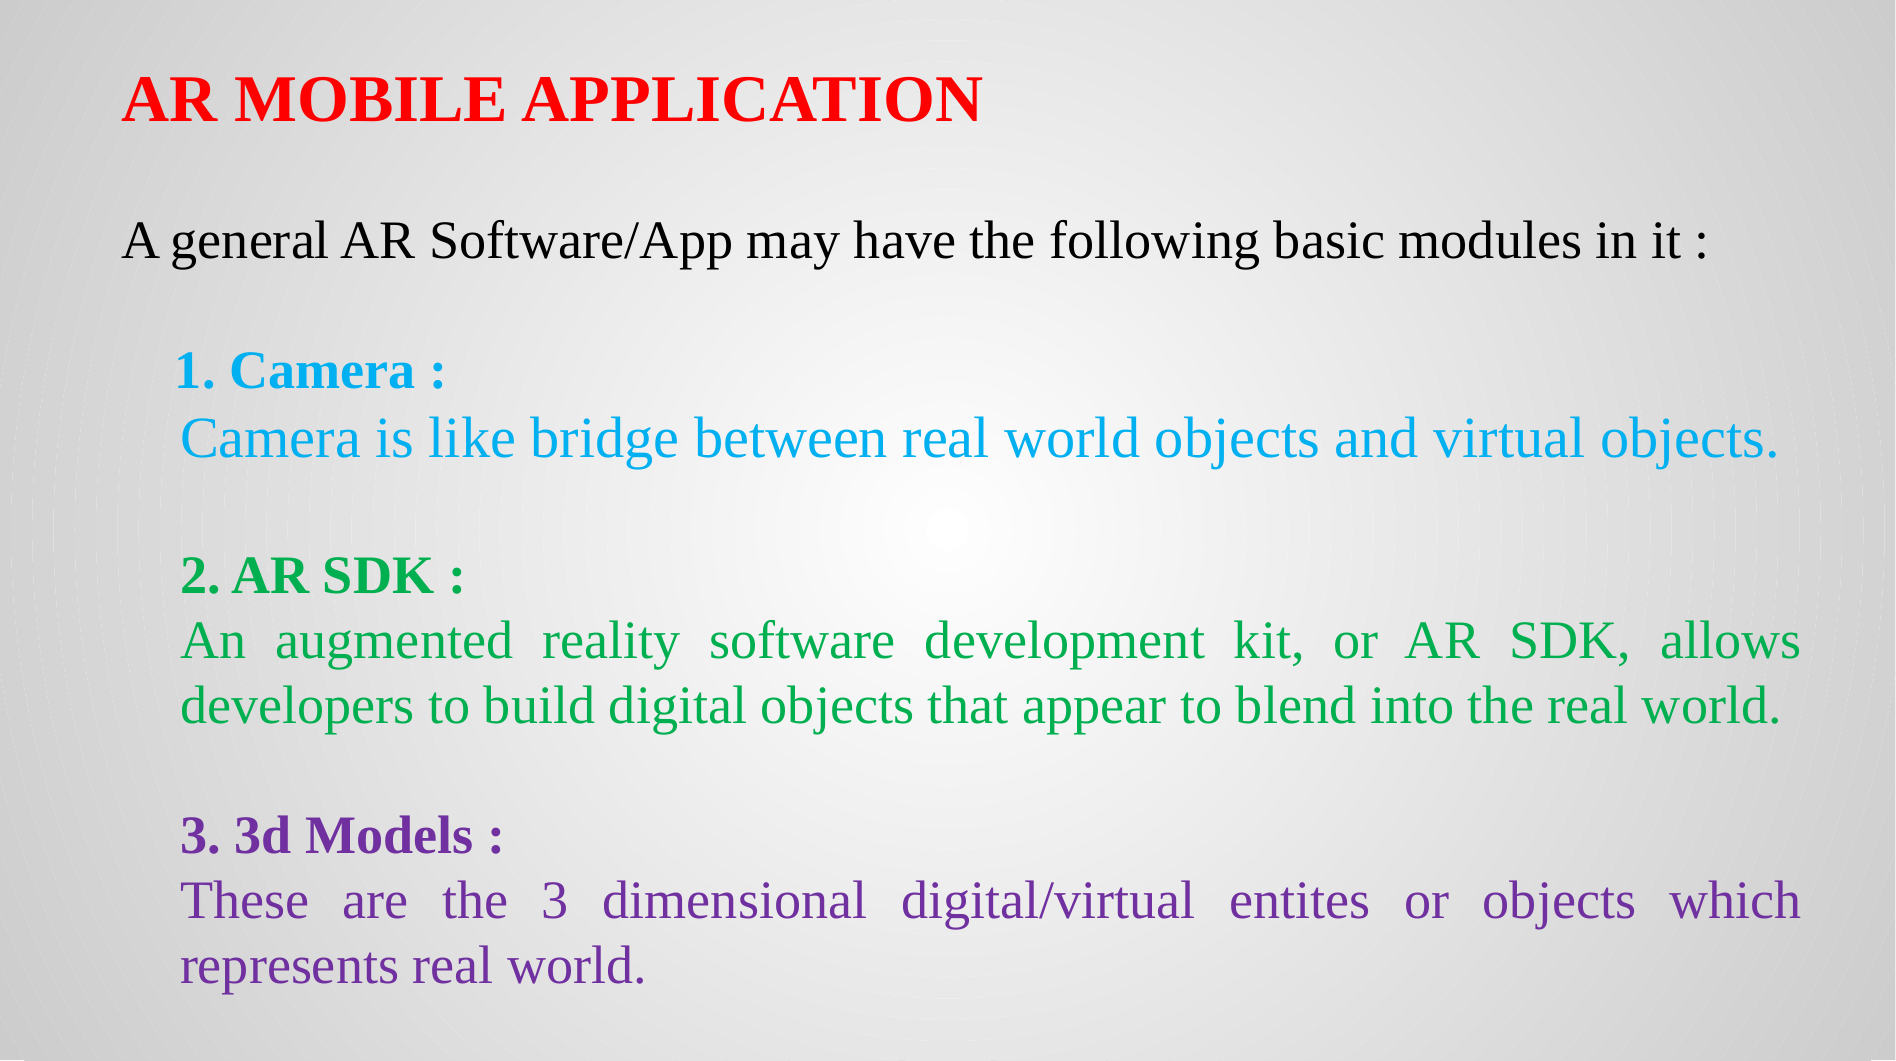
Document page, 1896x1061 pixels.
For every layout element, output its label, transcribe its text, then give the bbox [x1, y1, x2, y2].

text_box AR MOBILE APPLICATION A general AR Software/App may have the following basic modules in it : 1. Camera : Camera is like bridge between real world objects and virtual objects. 2. AR SDK : An augmented reality software development kit, or AR SDK, allows developers to build digital objects that appear to blend into the real world. 3. 3d Models : These are the 3 dimensional digital/virtual entites or objects which represents real world. [106, 47, 1819, 1040]
